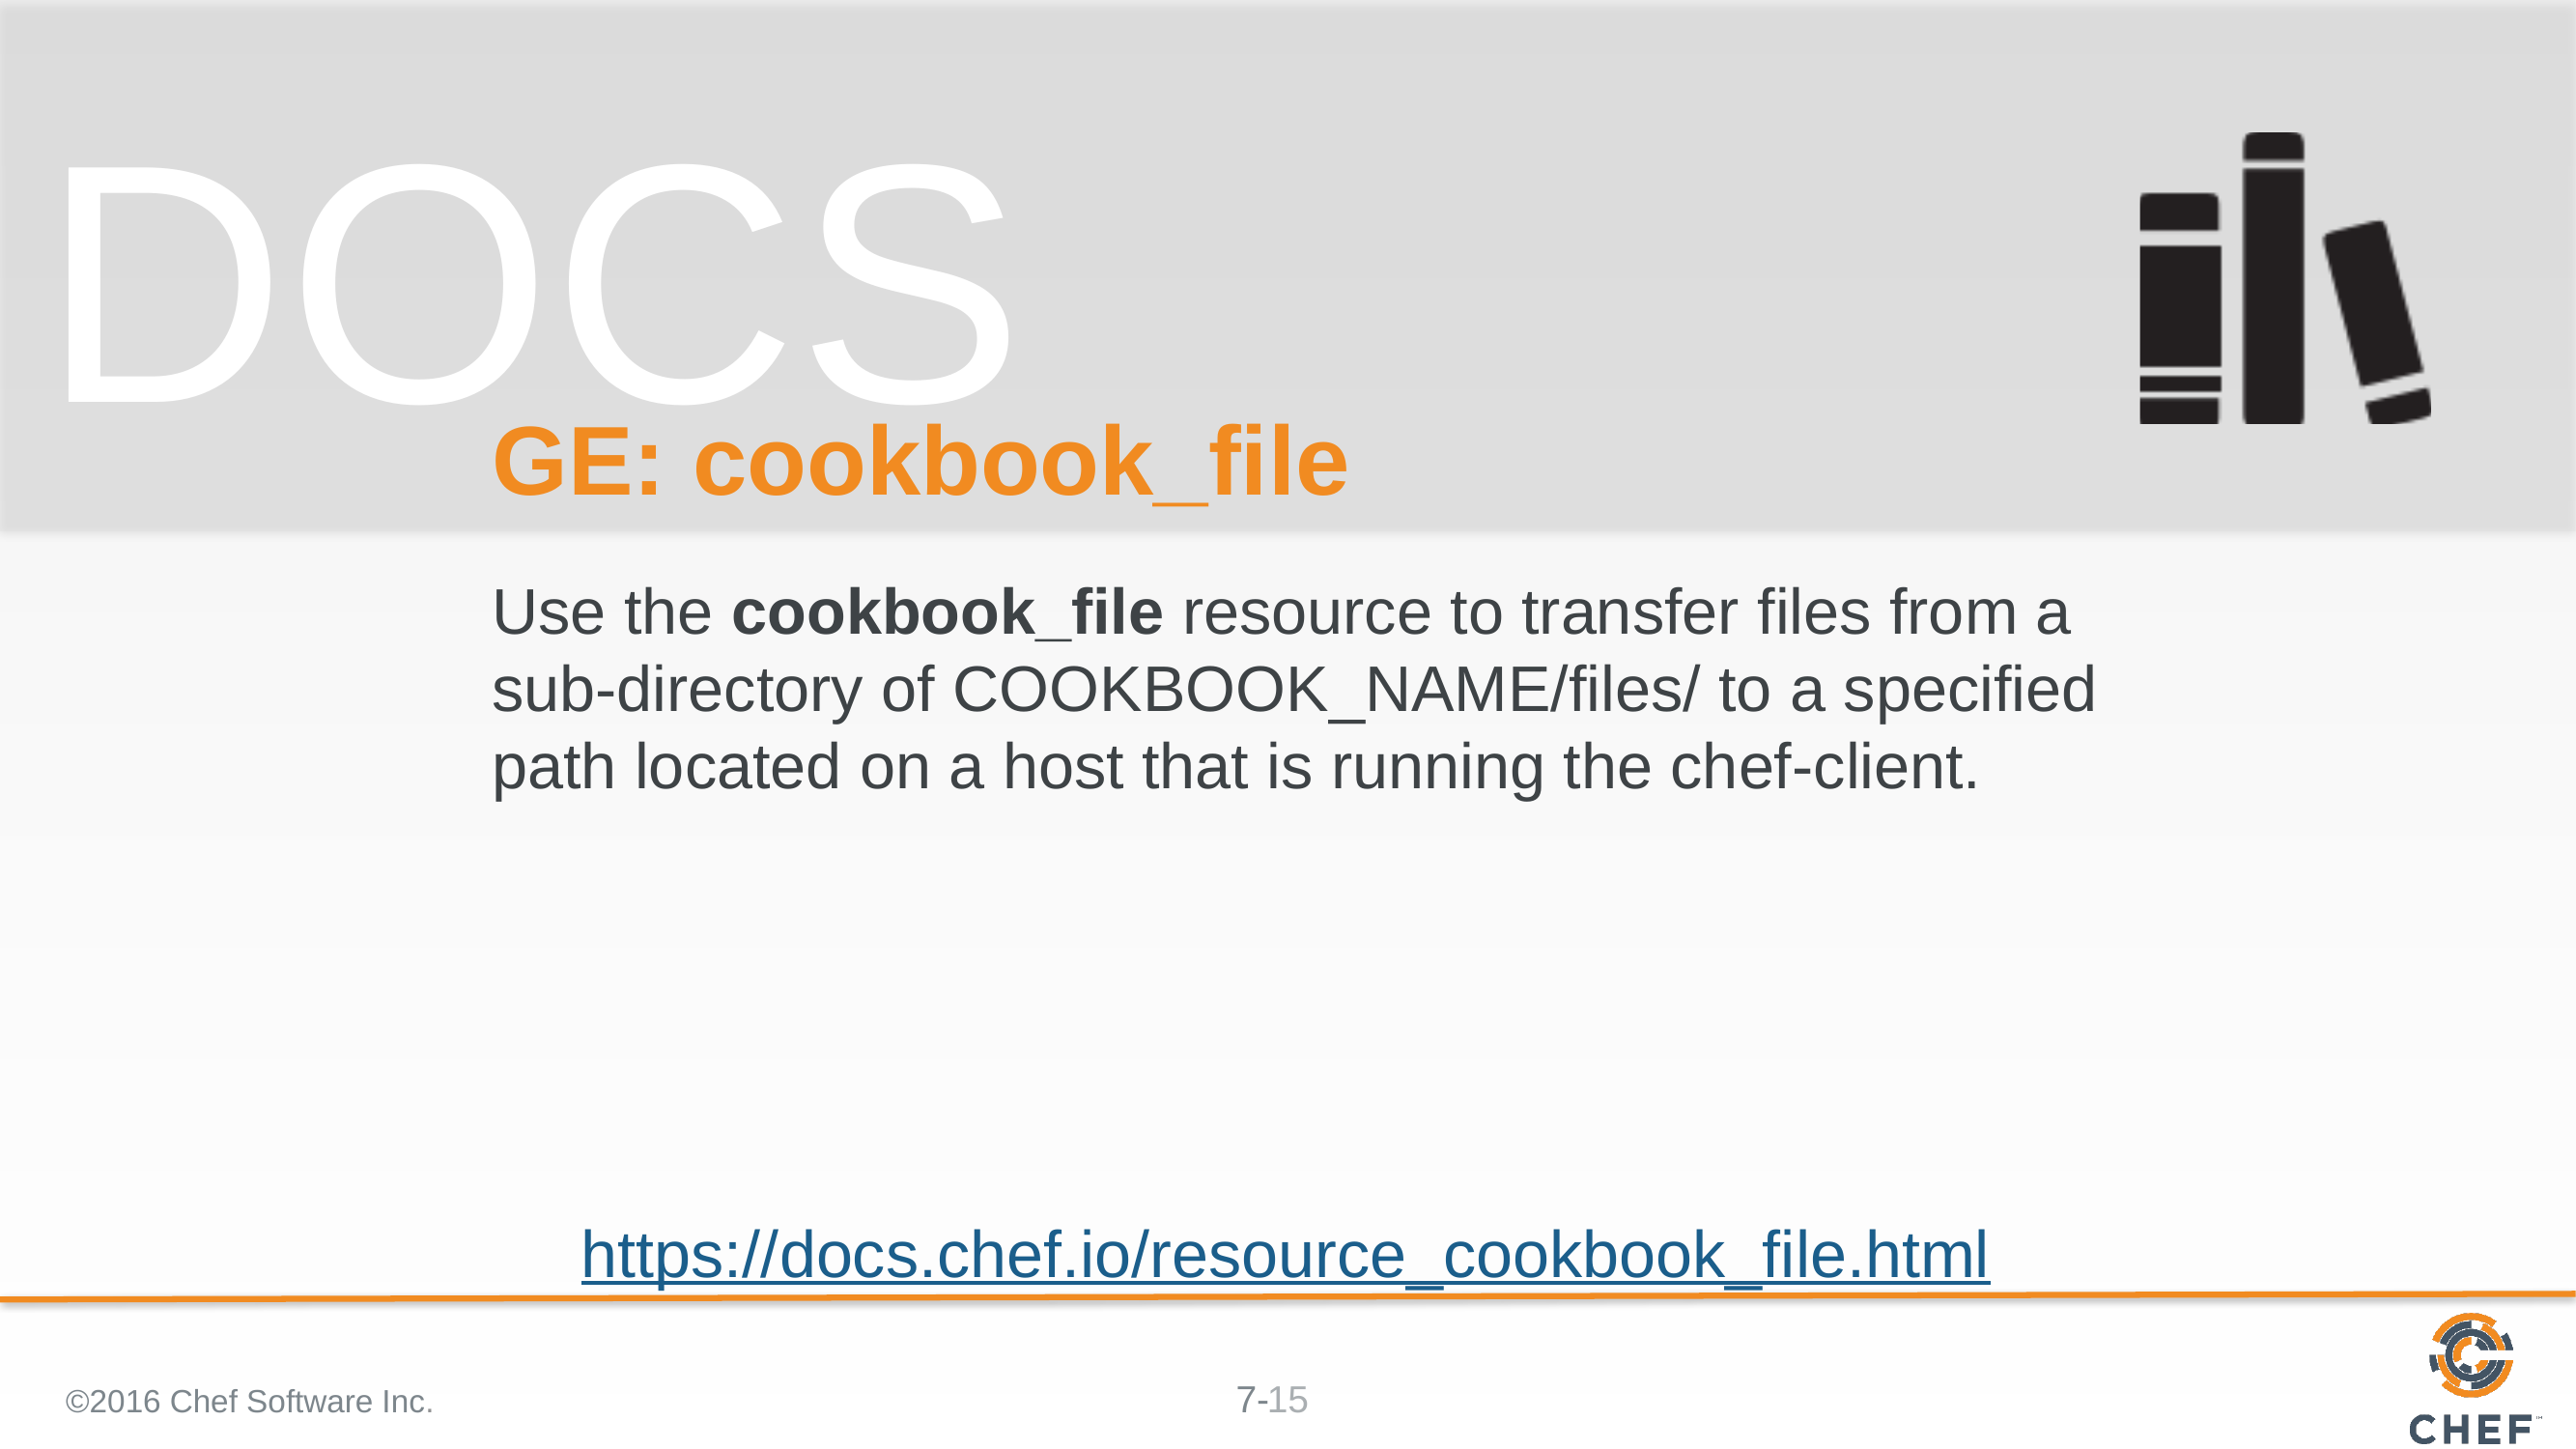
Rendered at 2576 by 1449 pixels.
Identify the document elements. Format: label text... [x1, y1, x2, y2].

subtitle Use the cookbook_file resource to transfer files from a sub-directory of COOKBOOK_NAME/files/ to a specified path located on a host that is running the chef-client. [477, 555, 2217, 1101]
footer ©2016 Chef Software Inc. [51, 1359, 952, 1440]
list https://docs.chef.io/resource_cookbook_file.html [580, 1210, 1995, 1294]
picture [2399, 1297, 2550, 1449]
title GE: cookbook_file [477, 395, 2217, 531]
slide_number 15 [998, 1359, 1578, 1437]
